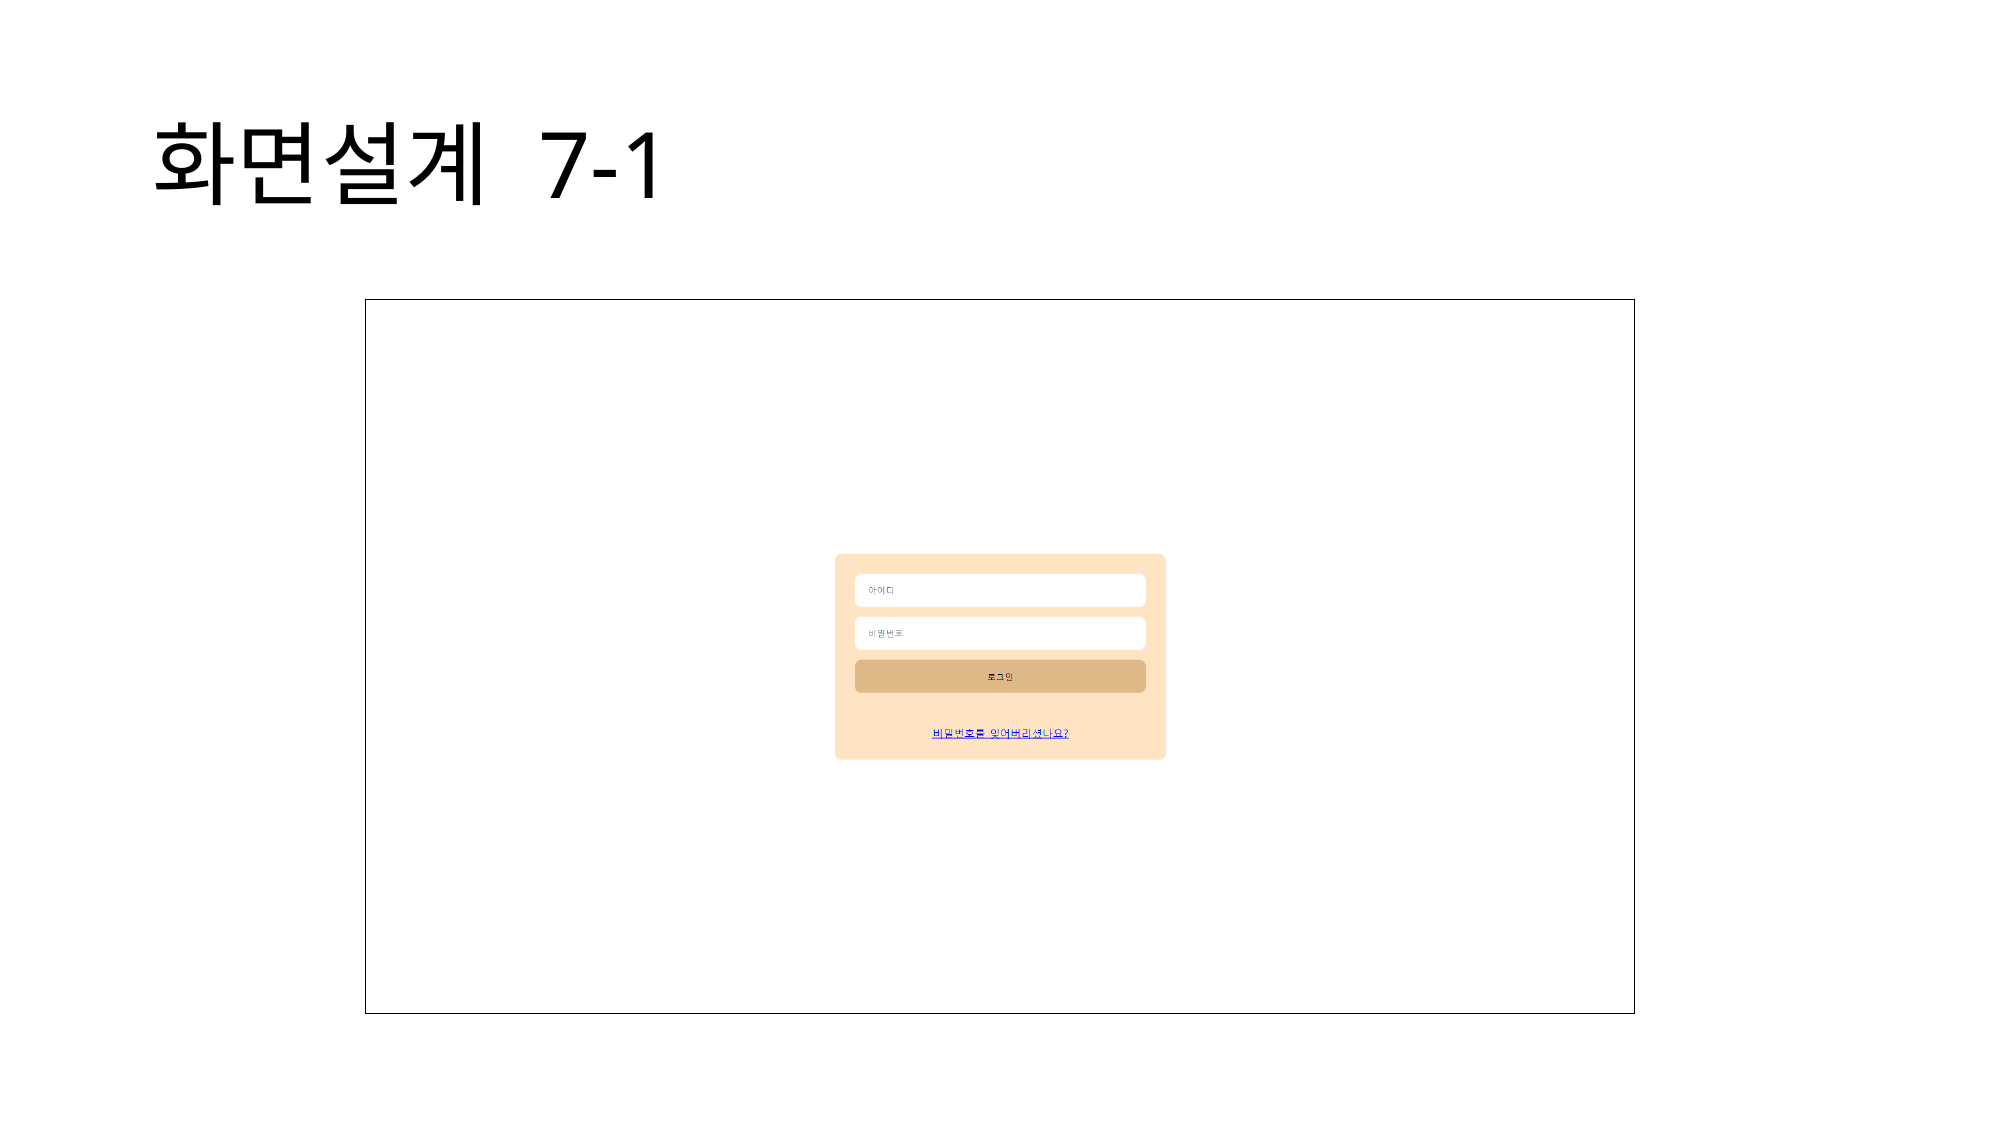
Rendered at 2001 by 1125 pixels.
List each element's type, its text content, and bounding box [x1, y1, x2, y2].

title 화면설계 7-1 [137, 59, 1863, 278]
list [365, 299, 1635, 1014]
